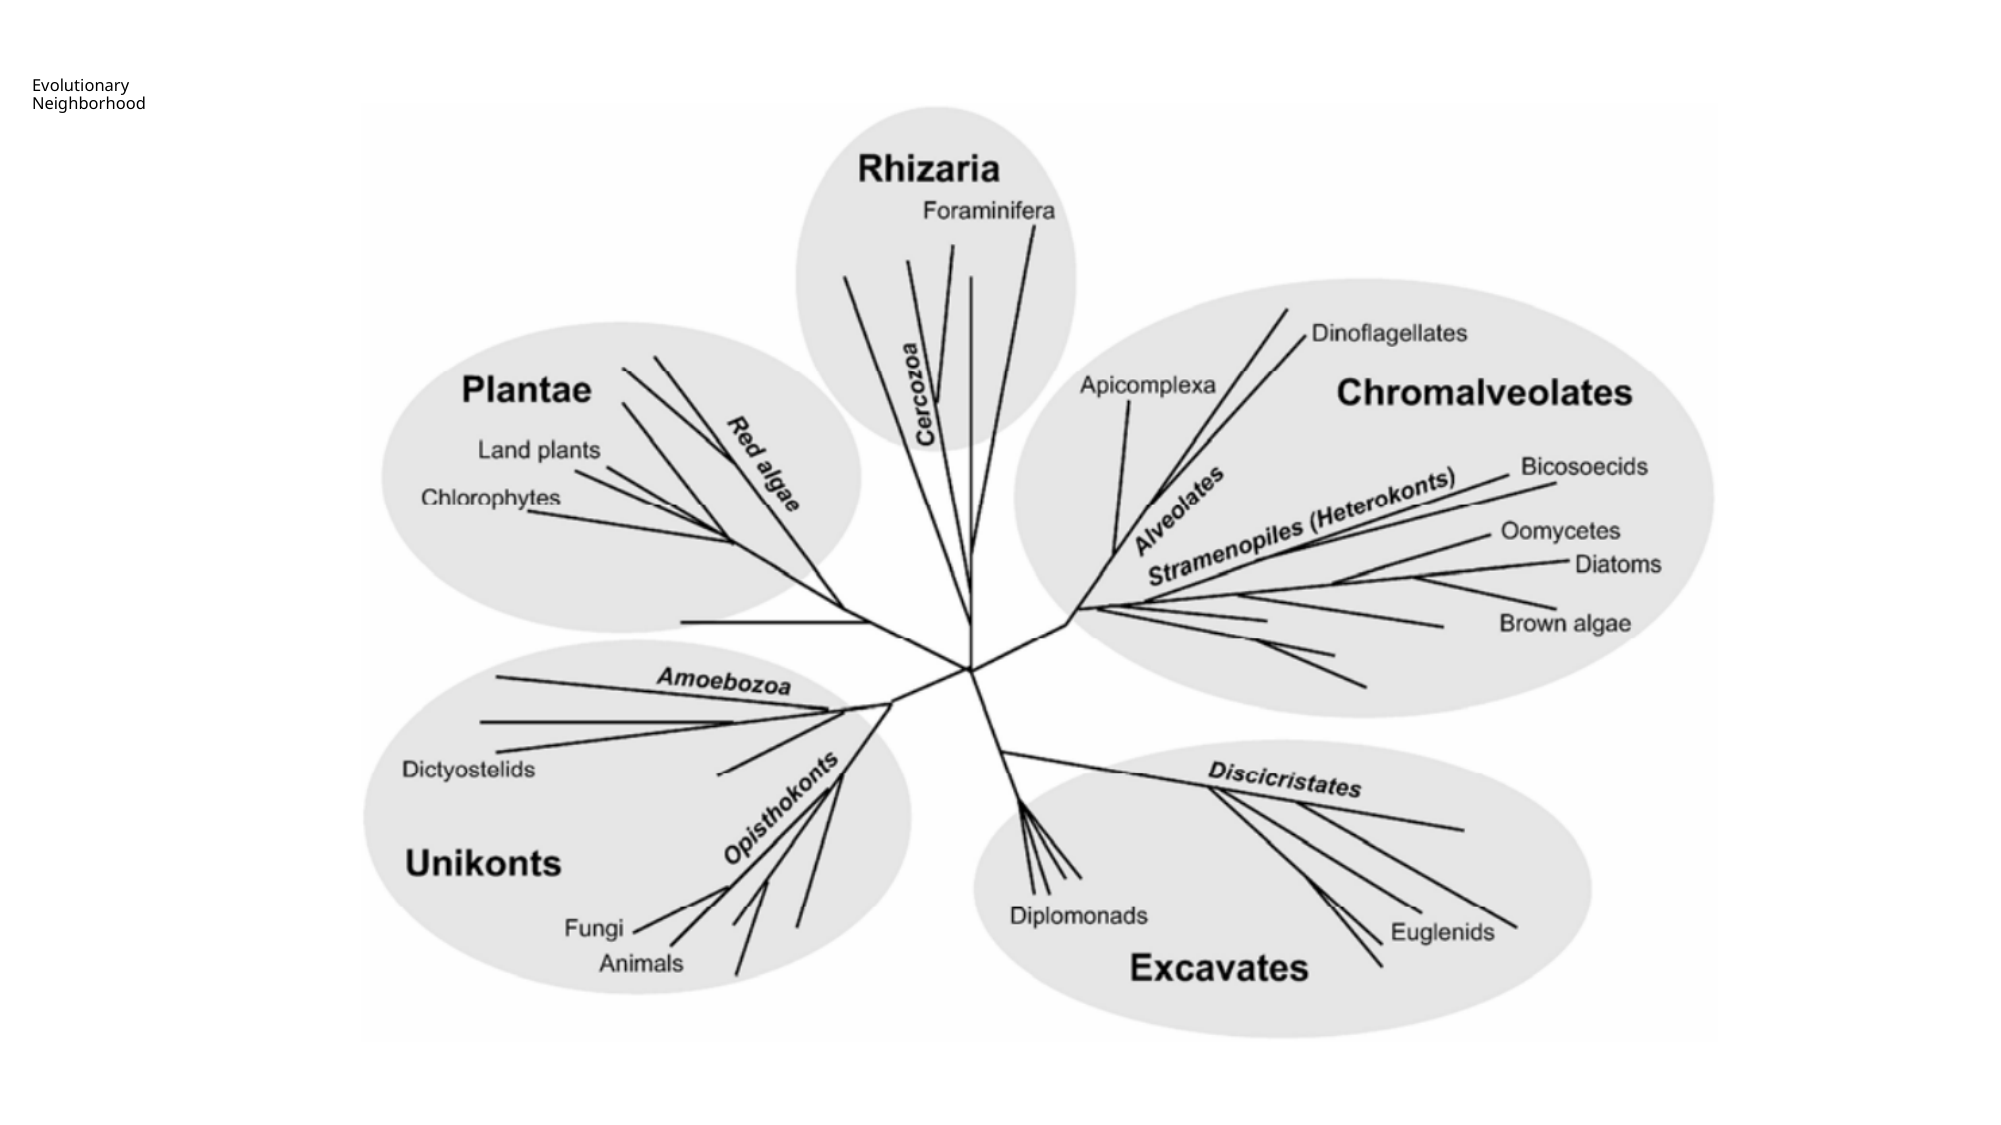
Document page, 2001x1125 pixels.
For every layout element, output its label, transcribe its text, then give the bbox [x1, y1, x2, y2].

picture [211, 88, 1759, 1062]
title Evolutionary Neighborhood [17, 69, 1000, 122]
